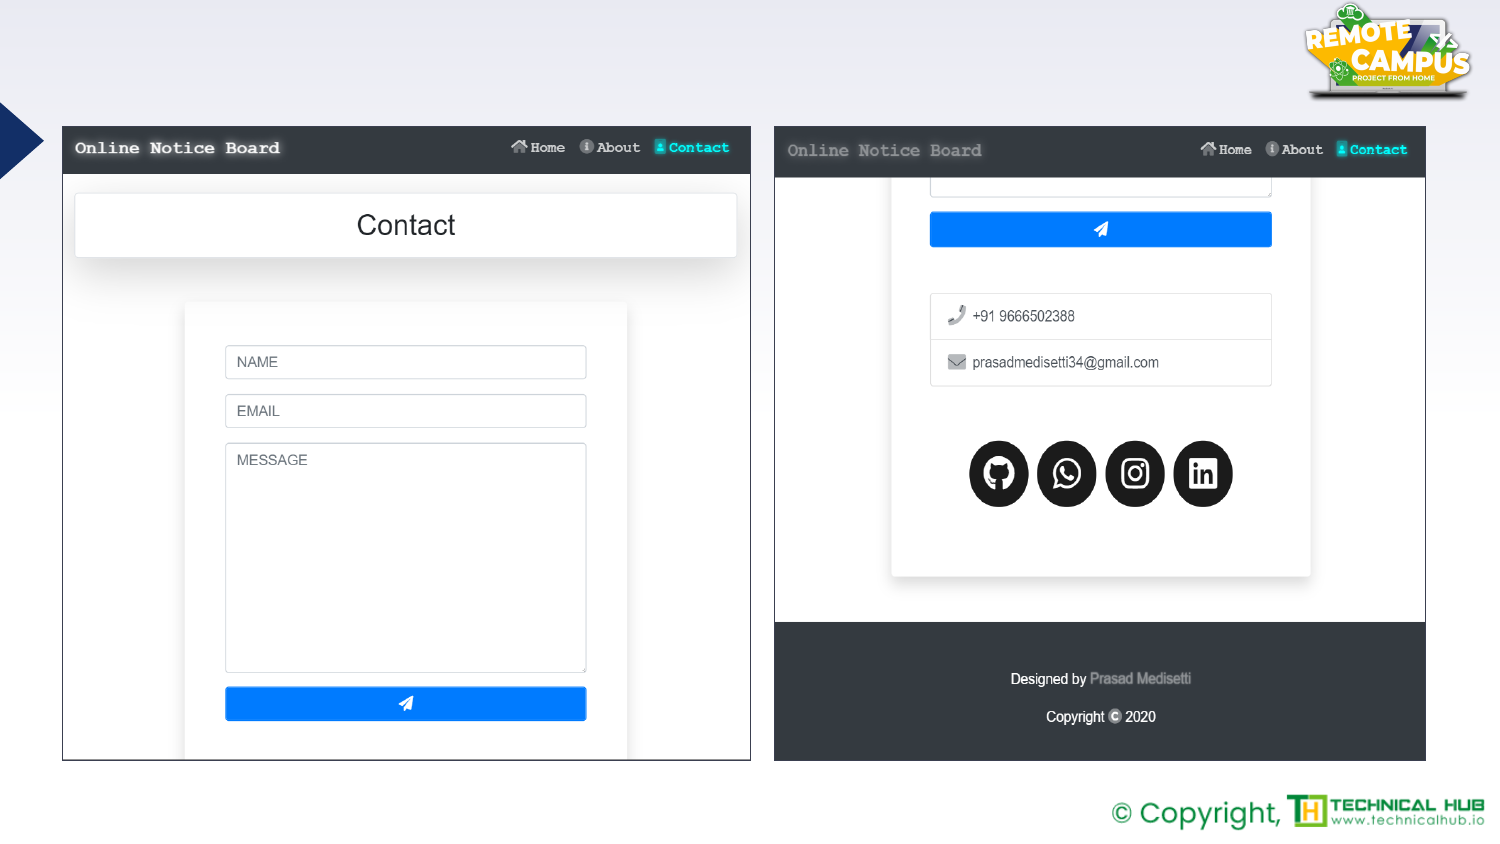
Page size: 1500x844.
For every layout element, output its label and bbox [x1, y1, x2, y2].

picture [774, 126, 1425, 761]
picture [62, 126, 750, 761]
picture [1100, 790, 1500, 835]
picture [1299, 0, 1475, 105]
